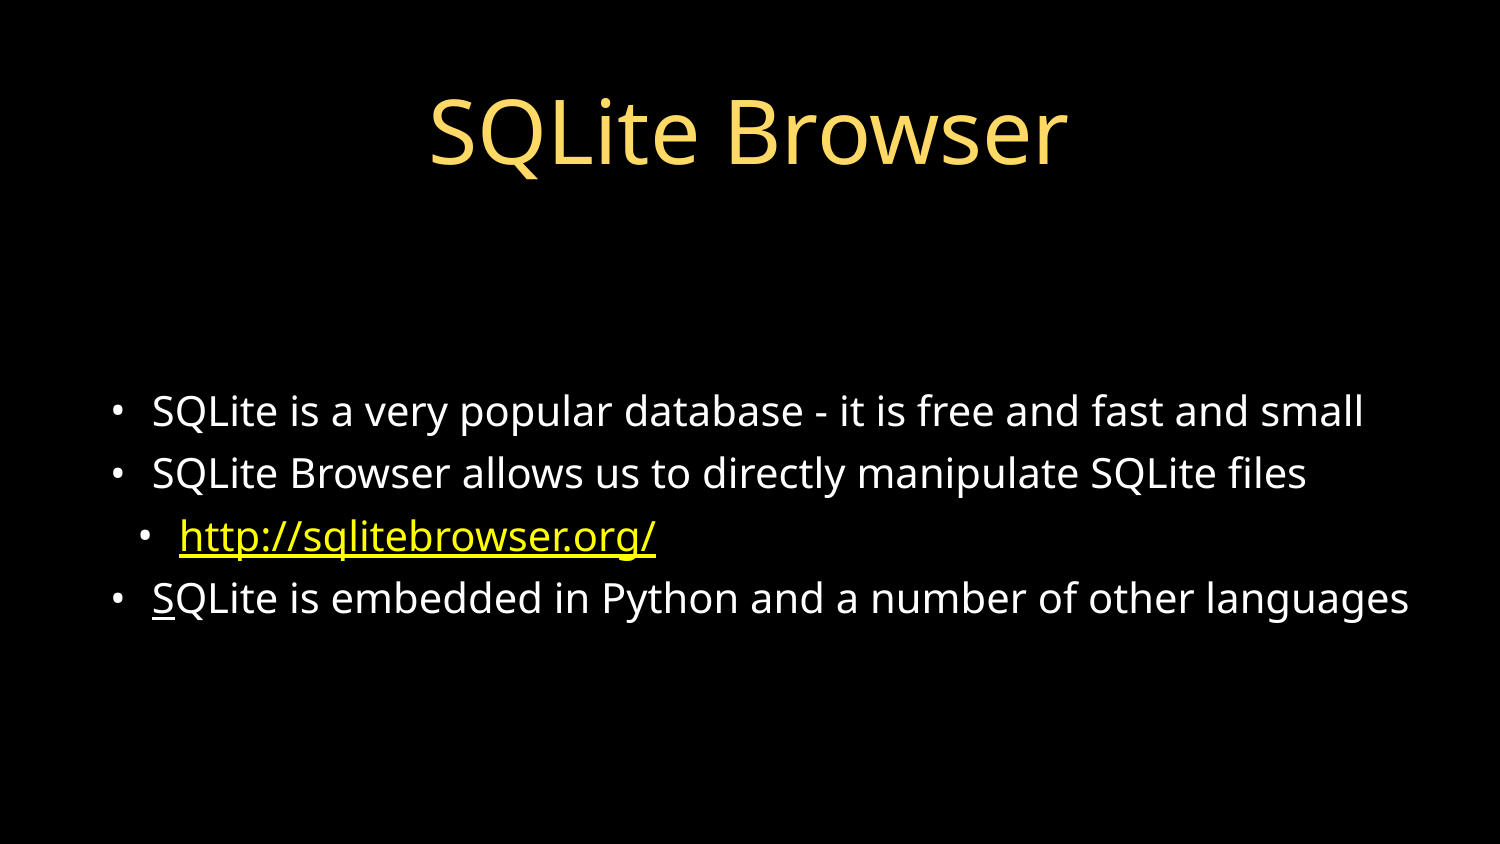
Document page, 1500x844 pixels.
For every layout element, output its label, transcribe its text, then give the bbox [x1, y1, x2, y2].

title SQLite Browser [106, 22, 1393, 235]
list SQLite is a very popular database - it is free and fast and small SQLite Browser allows us to directly manipulate SQLite files http://sqlitebrowser.org/ SQLite is embedded in Python and a number of other languages [106, 240, 1445, 767]
